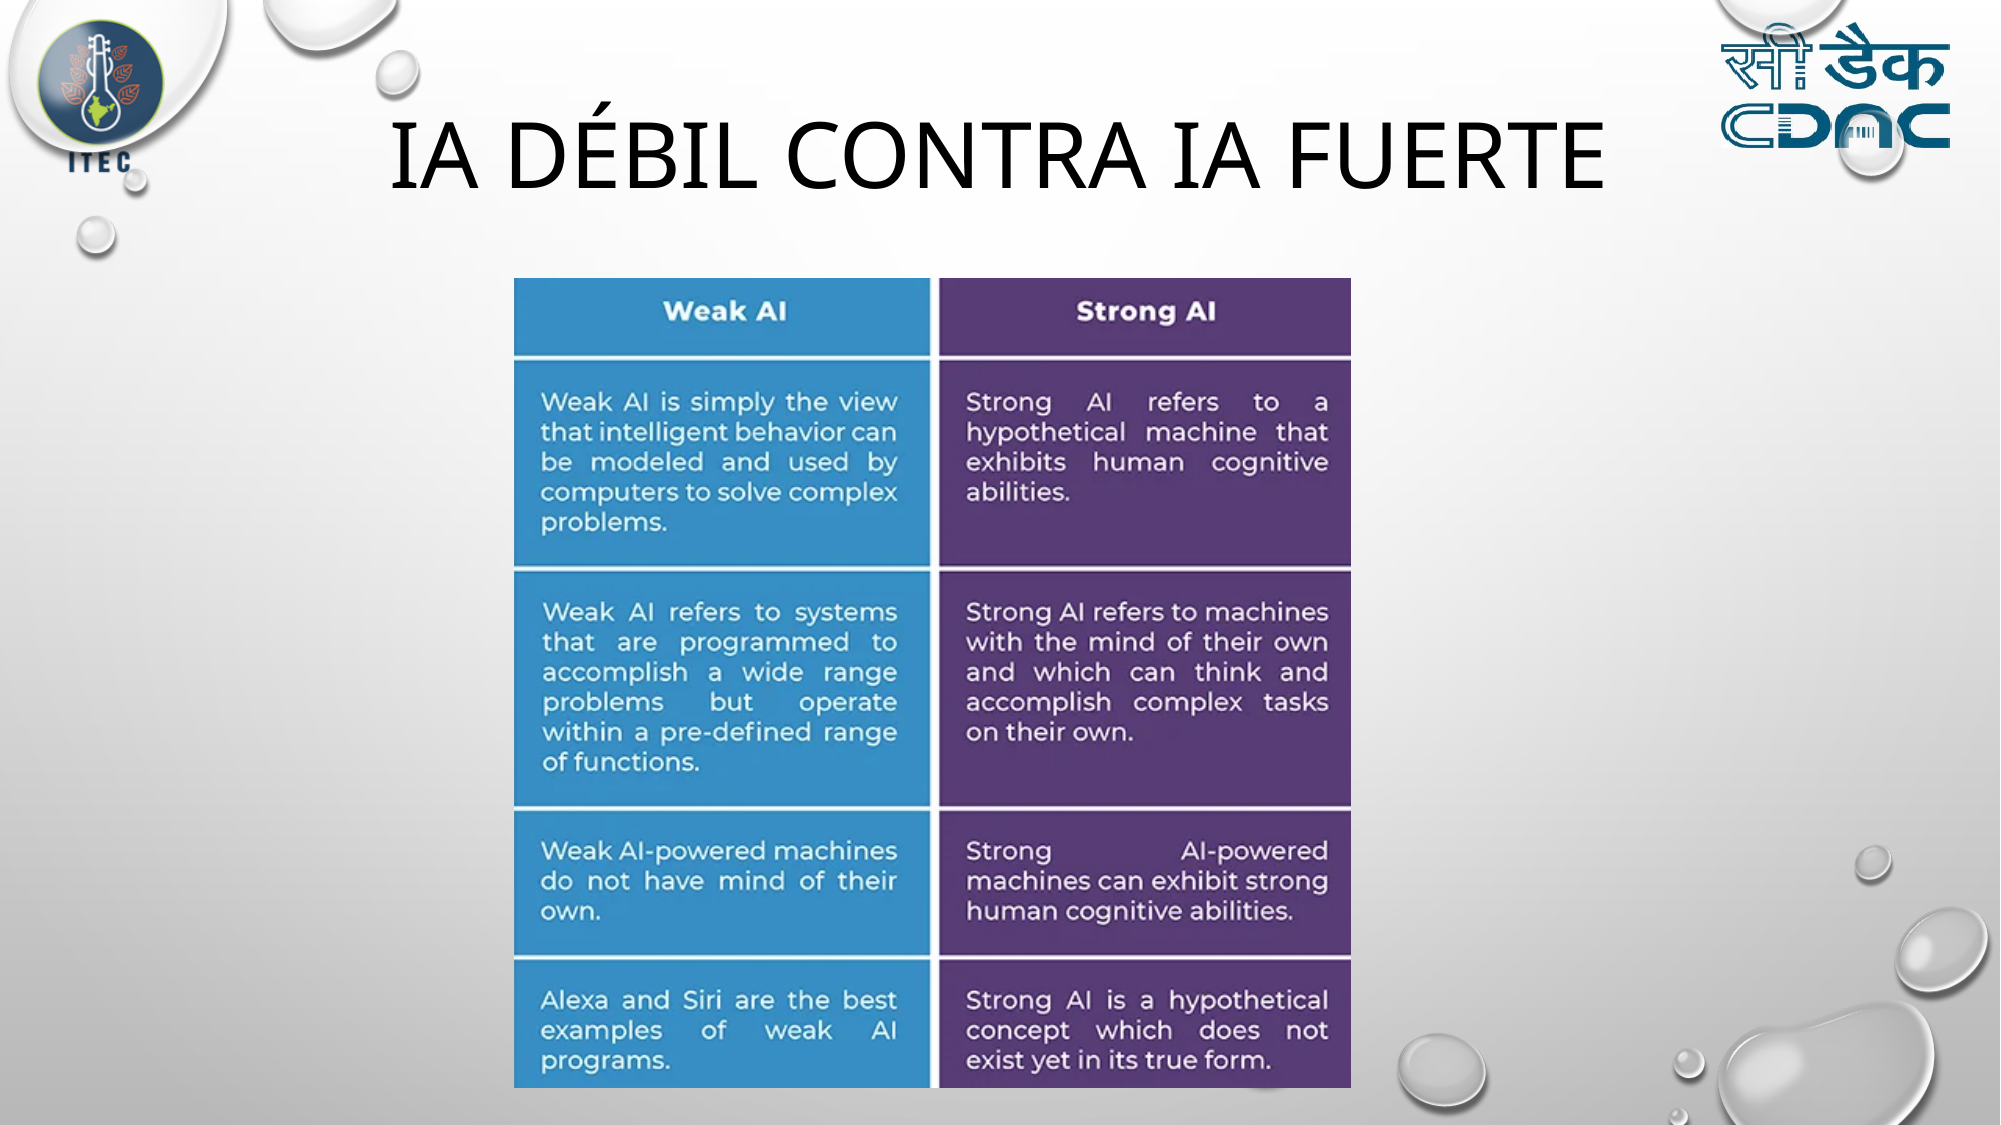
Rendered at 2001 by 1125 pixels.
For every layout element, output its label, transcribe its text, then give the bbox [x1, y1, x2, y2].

text_box IA DÉBIL CONTRA IA FUERTE [149, 101, 1850, 364]
picture [0, 0, 2000, 1125]
